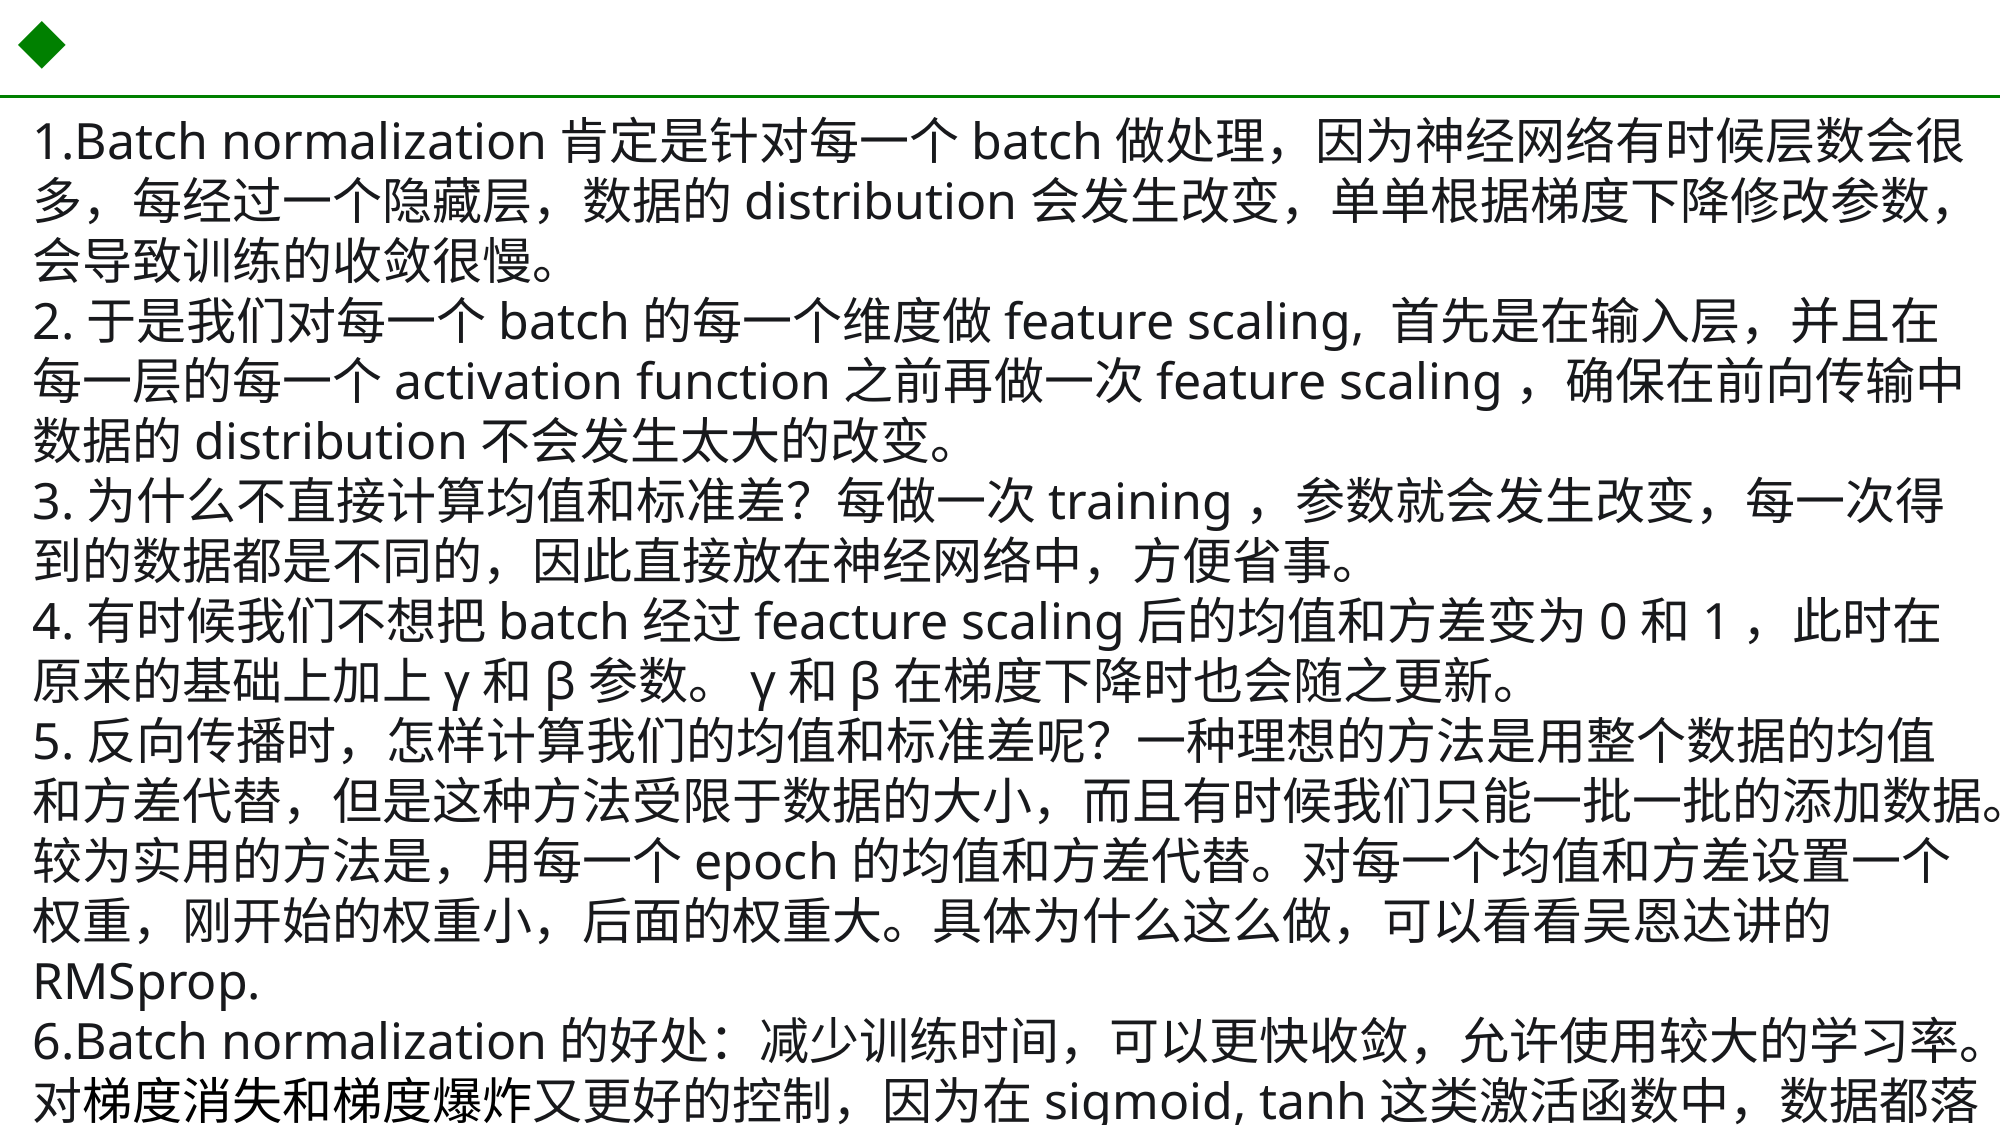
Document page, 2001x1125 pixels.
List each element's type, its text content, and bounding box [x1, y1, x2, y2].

text_box 1.Batch normalization肯定是针对每一个batch做处理，因为神经网络有时候层数会很多，每经过一个隐藏层，数据的distribution会发生改变，单单根据梯度下降修改参数，会导致训练的收敛很慢。 2.于是我们对每一个batch的每一个维度做feature scaling, 首先是在输入层，并且在每一层的每一个activation function之前再做一次feature scaling，确保在前向传输中数据的distribution不会发生太大的改变。 3.为什么不直接计算均值和标准差？每做一次training，参数就会发生改变，每一次得到的数据都是不同的，因此直接放在神经网络中，方便省事。 4.有时候我们不想把batch经过feacture scaling后的均值和方差变为0和1，此时在原来的基础上加上γ和β参数。γ和β在梯度下降时也会随之更新。 5.反向传播时，怎样计算我们的均值和标准差呢？一种理想的方法是用整个数据的均值和方差代替，但是这种方法受限于数据的大小，而且有时候我们只能一批一批的添加数据。较为实用的方法是，用每一个epoch的均值和方差代替。对每一个均值和方差设置一个权重，刚开始的权重小，后面的权重大。具体为什么这么做，可以看看吴恩达讲的RMSprop. 6.Batch normalization的好处：减少训练时间，可以更快收敛，允许使用较大的学习率。对梯度消失和梯度爆炸又更好的控制，因为在sigmoid, tanh这类激活函数中，数据都落在了0附近。 [17, 102, 2000, 1125]
